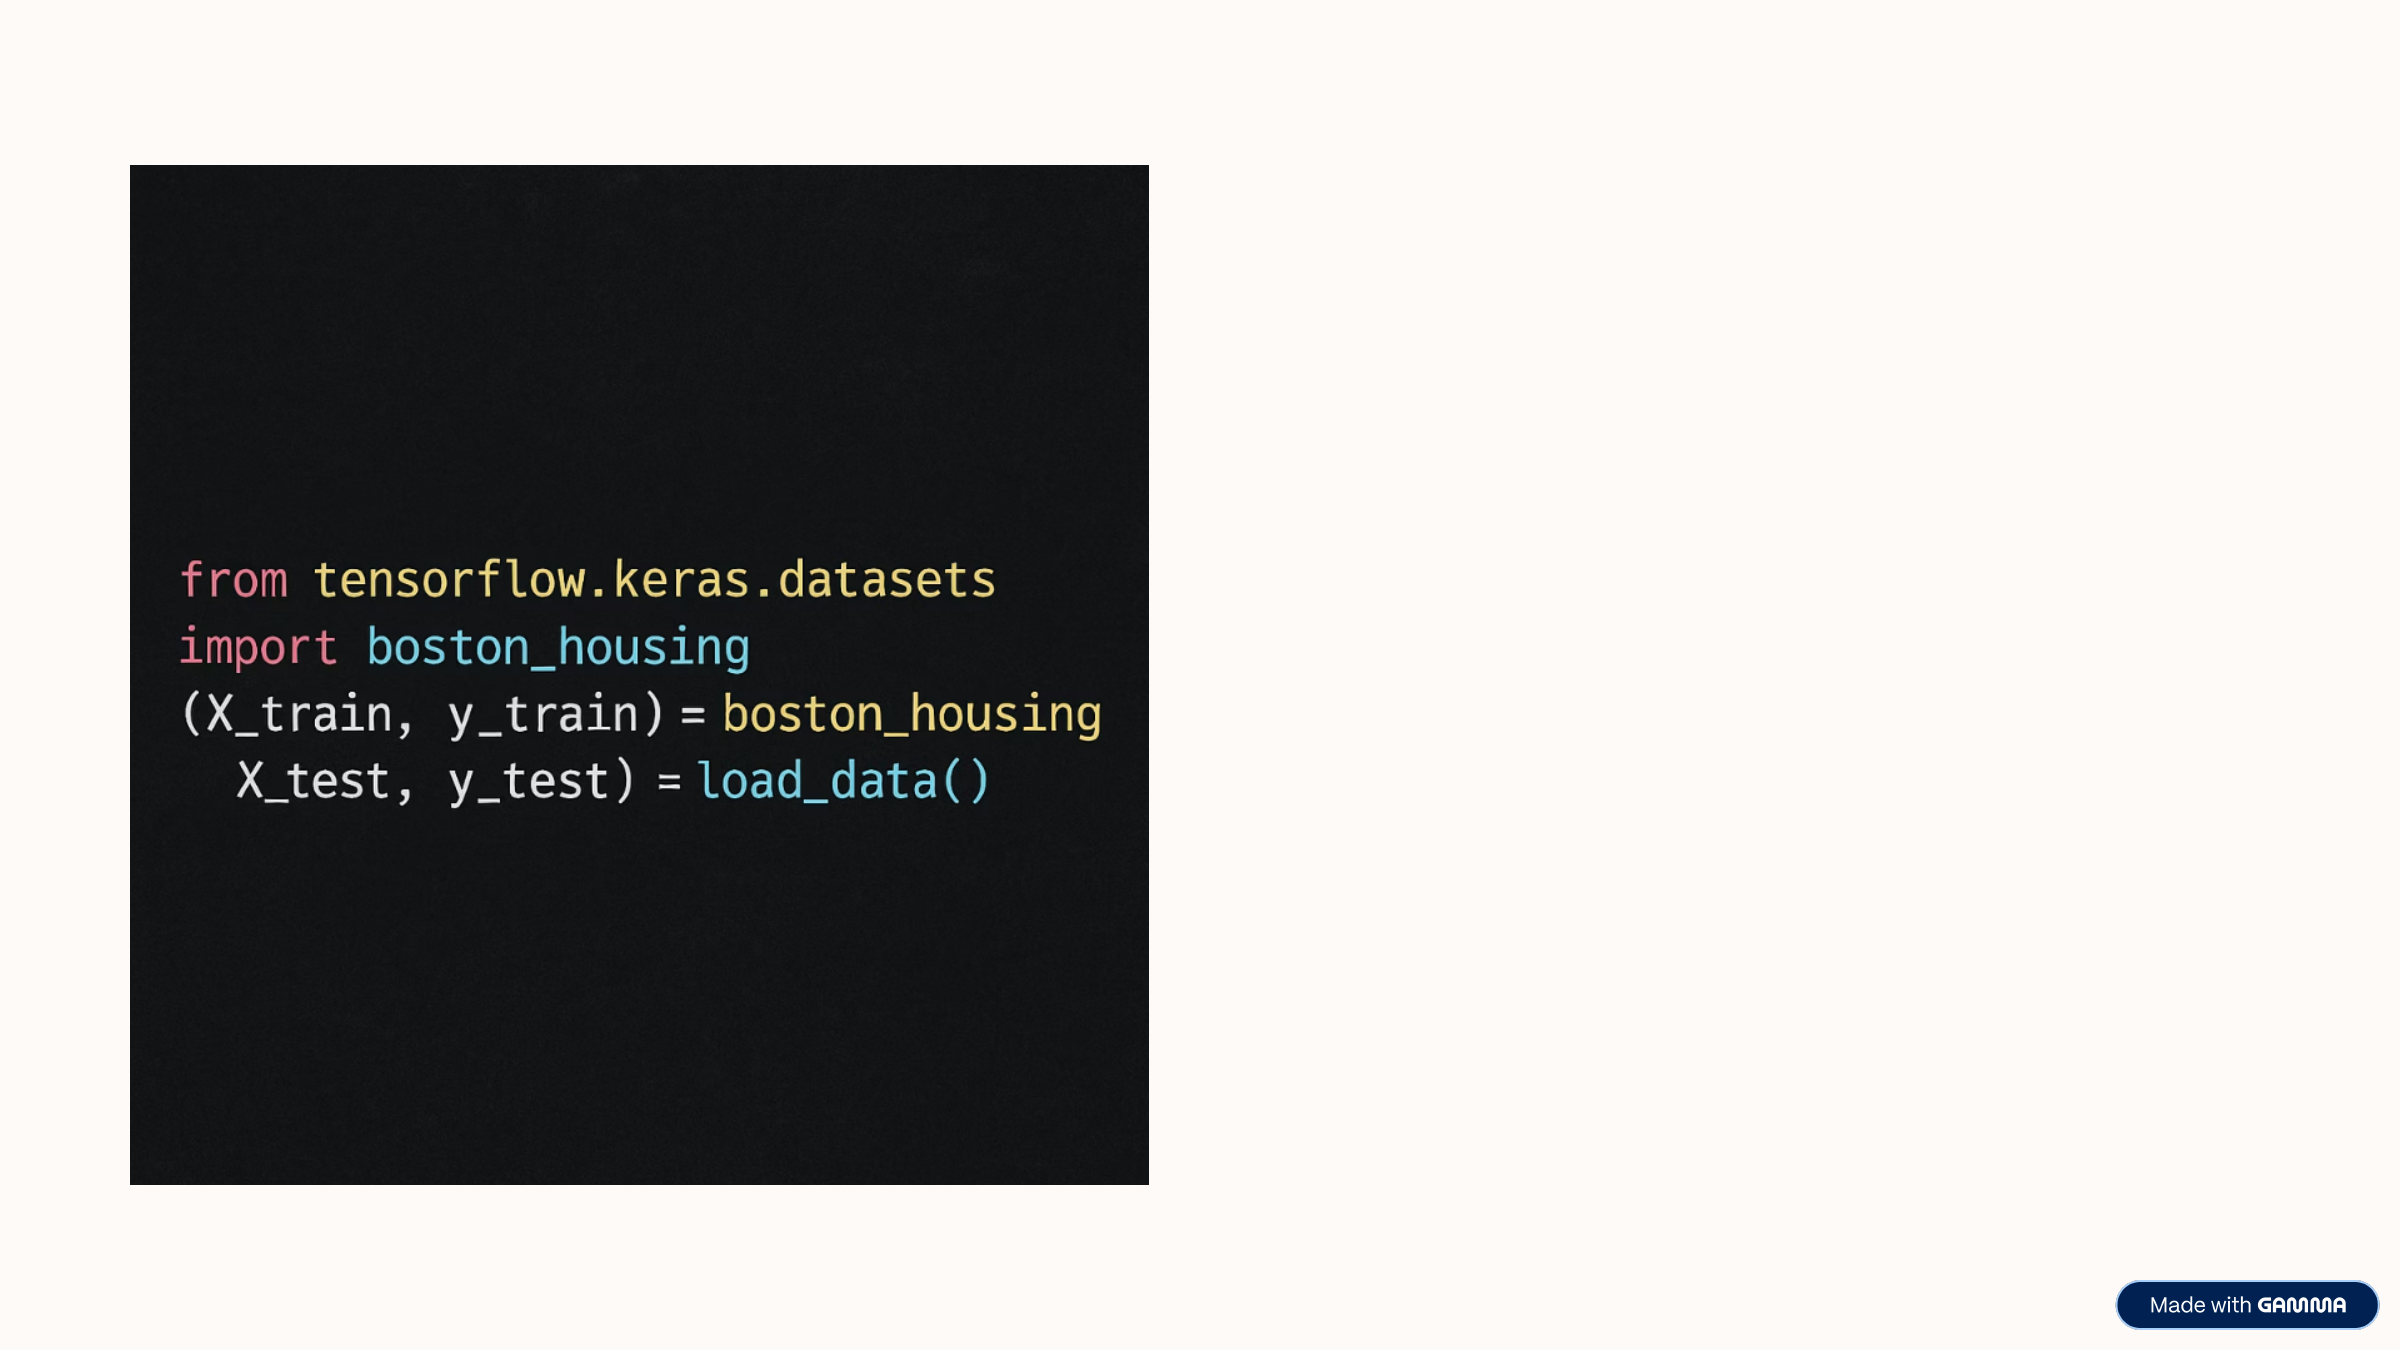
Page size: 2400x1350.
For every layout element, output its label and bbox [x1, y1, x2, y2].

picture [130, 165, 1149, 1185]
picture [2106, 1271, 2389, 1339]
